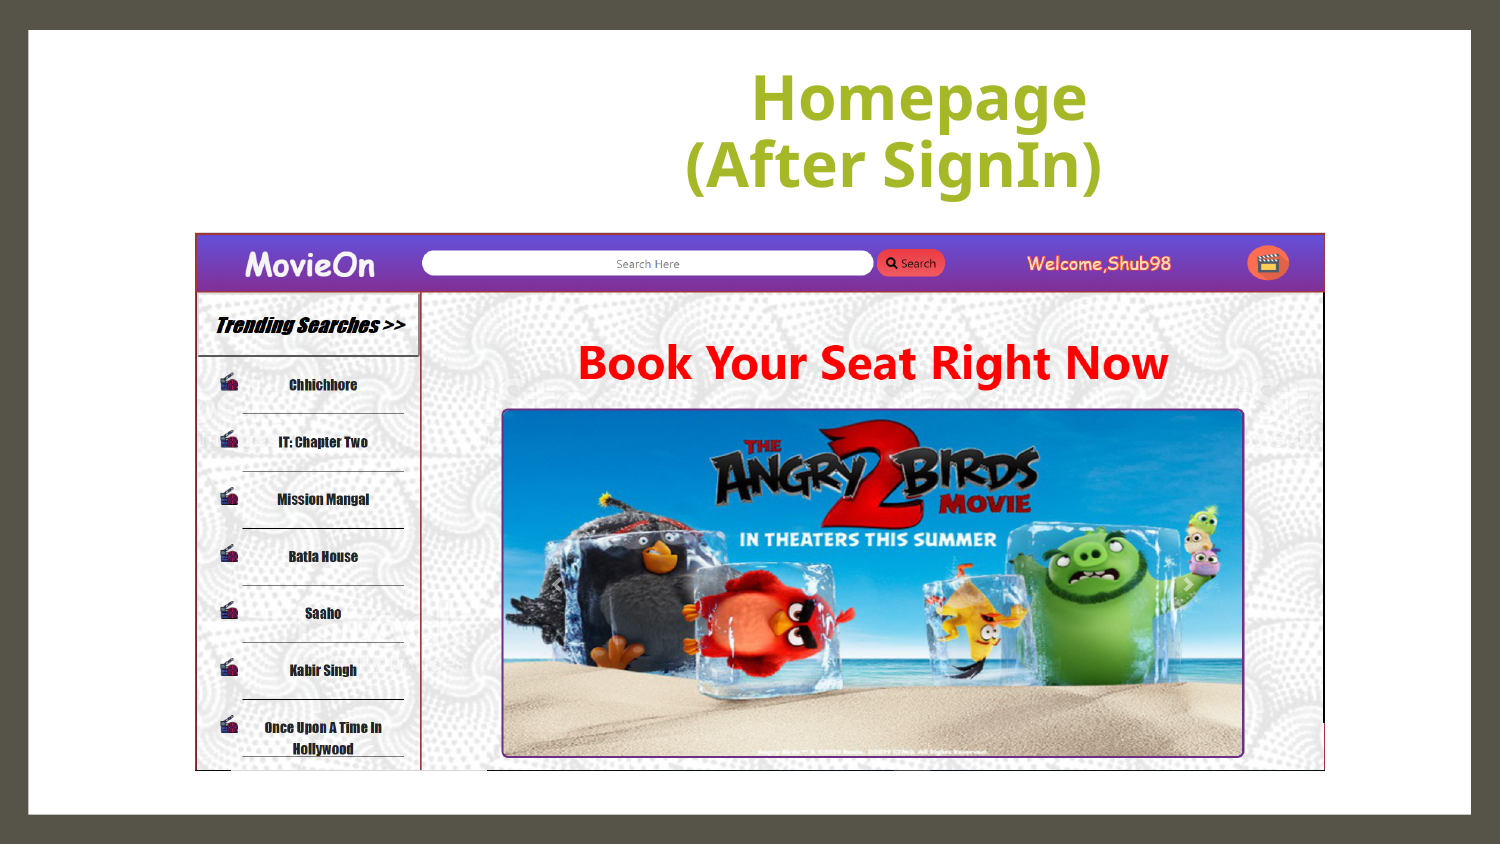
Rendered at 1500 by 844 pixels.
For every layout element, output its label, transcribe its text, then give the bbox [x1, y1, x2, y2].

picture [195, 231, 1325, 771]
title Homepage (After SignIn) [134, 51, 1366, 209]
